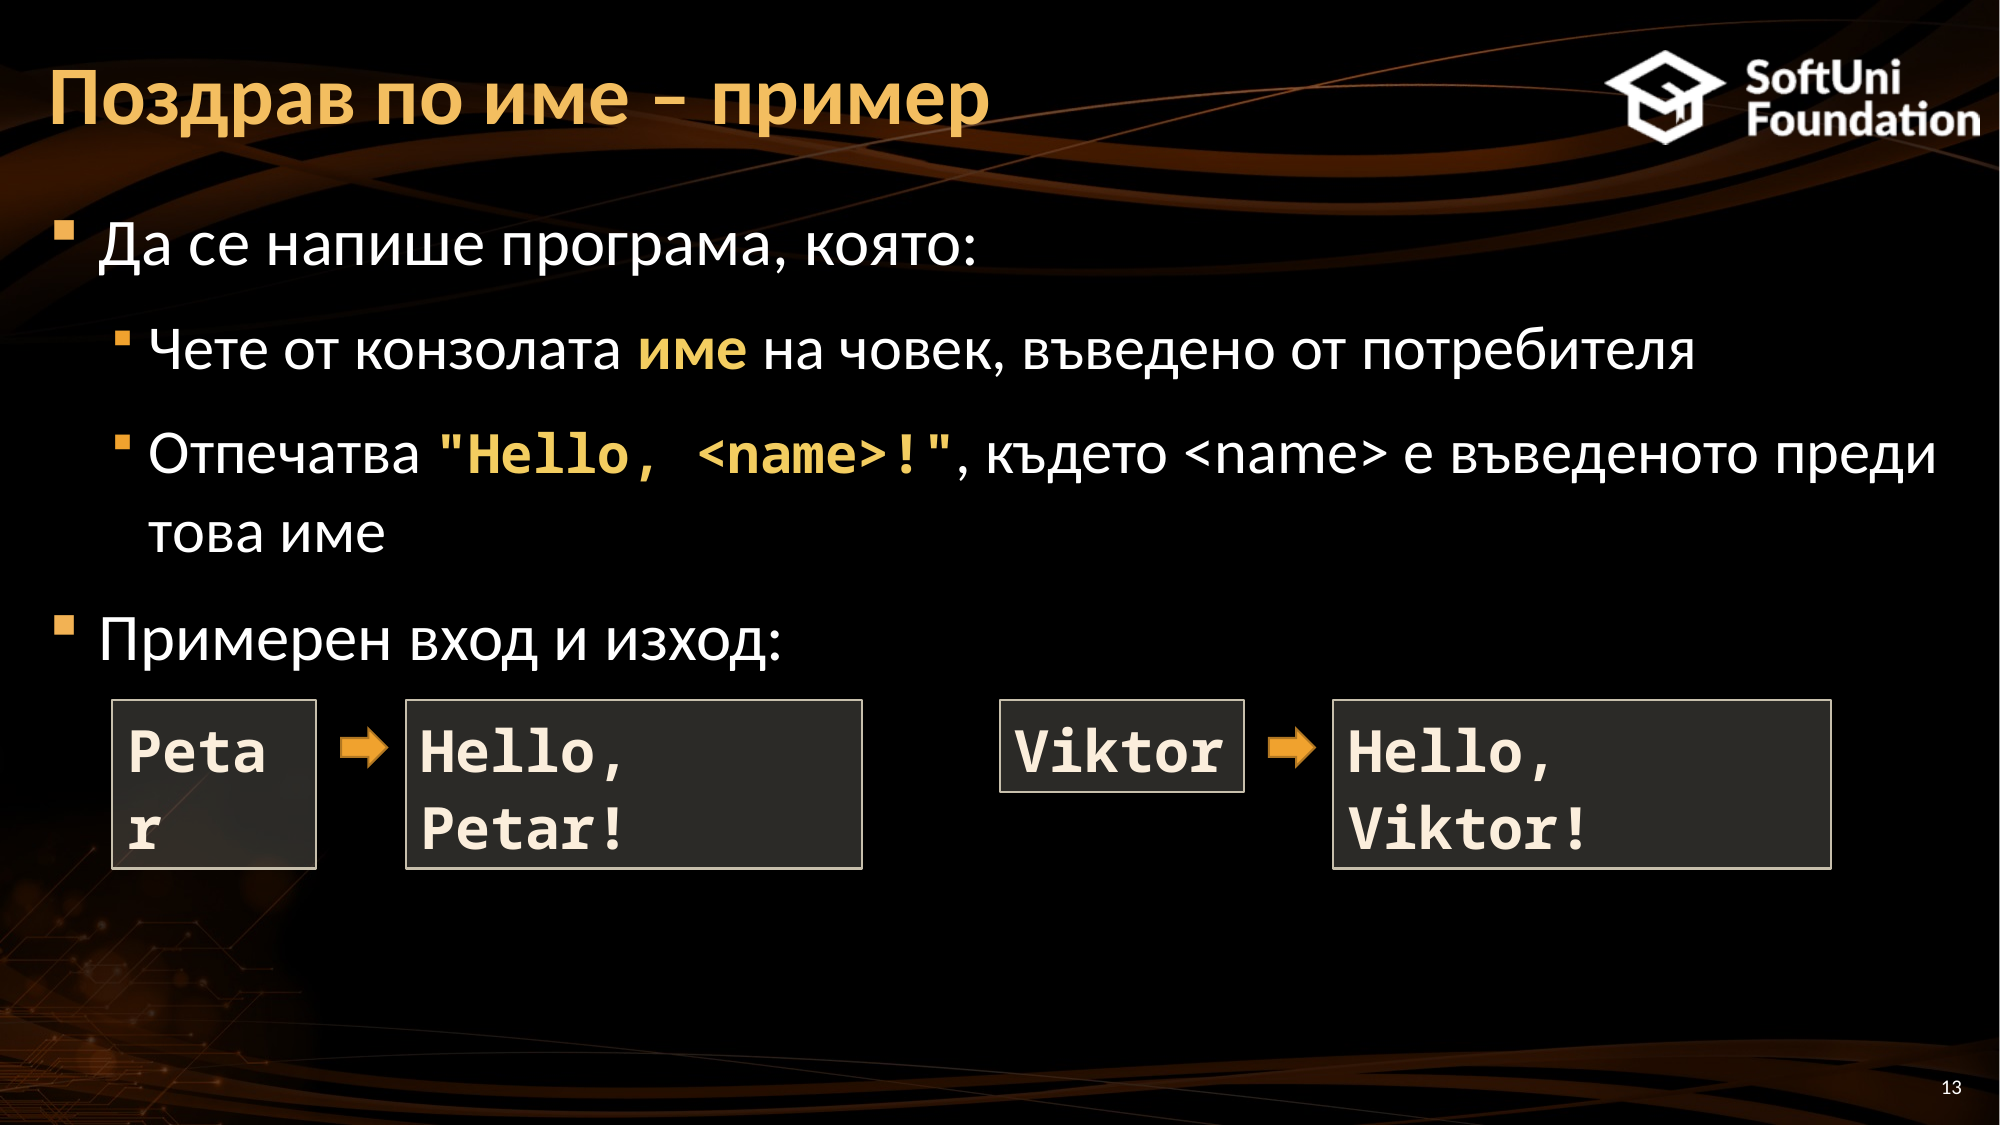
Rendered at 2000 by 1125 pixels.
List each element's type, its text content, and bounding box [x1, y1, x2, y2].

slide_number 13 [1897, 1070, 1968, 1103]
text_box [112, 699, 863, 793]
list Да се напише програма, която: Чете от конзолата име на човек, въведено от потребителя Отпечатва "Hello, <name>!", където <name> е въведеното преди това име Примерен вход и изход: [31, 188, 1968, 1103]
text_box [999, 699, 1831, 793]
title Поздрав по име – пример [30, 6, 1602, 189]
picture [0, 0, 2000, 1125]
